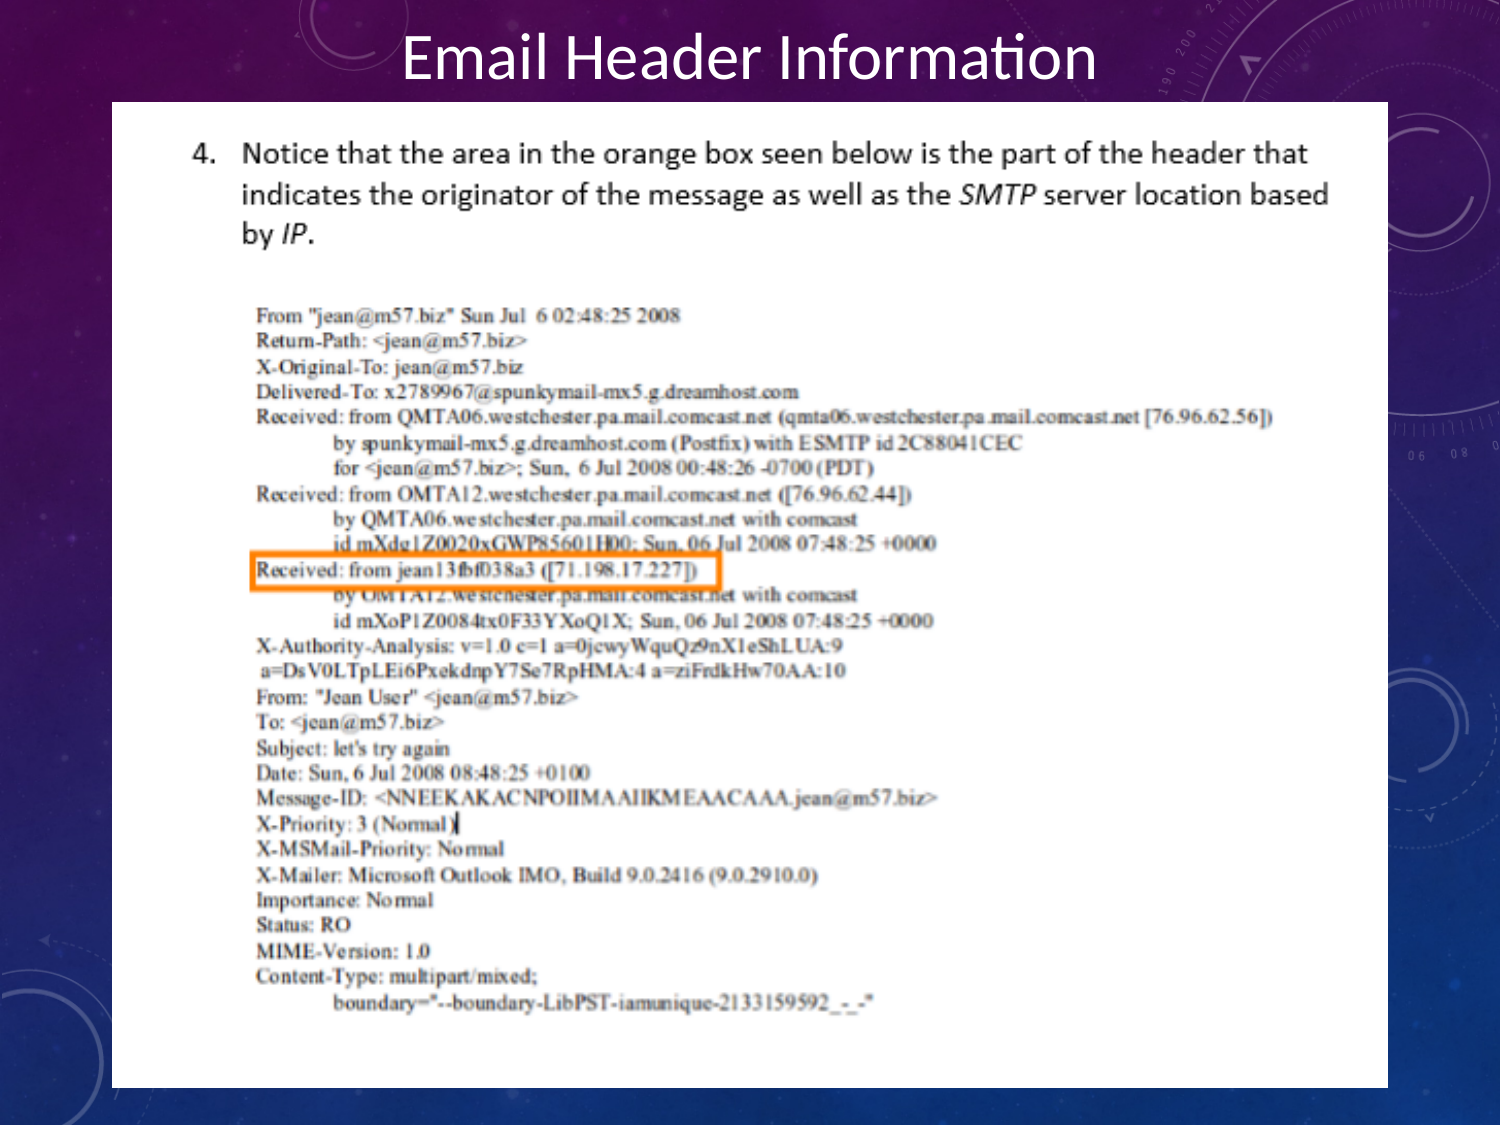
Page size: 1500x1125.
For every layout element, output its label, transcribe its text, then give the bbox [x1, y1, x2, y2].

picture [0, 0, 1500, 1125]
text_box Email Header Information [310, 0, 1190, 100]
